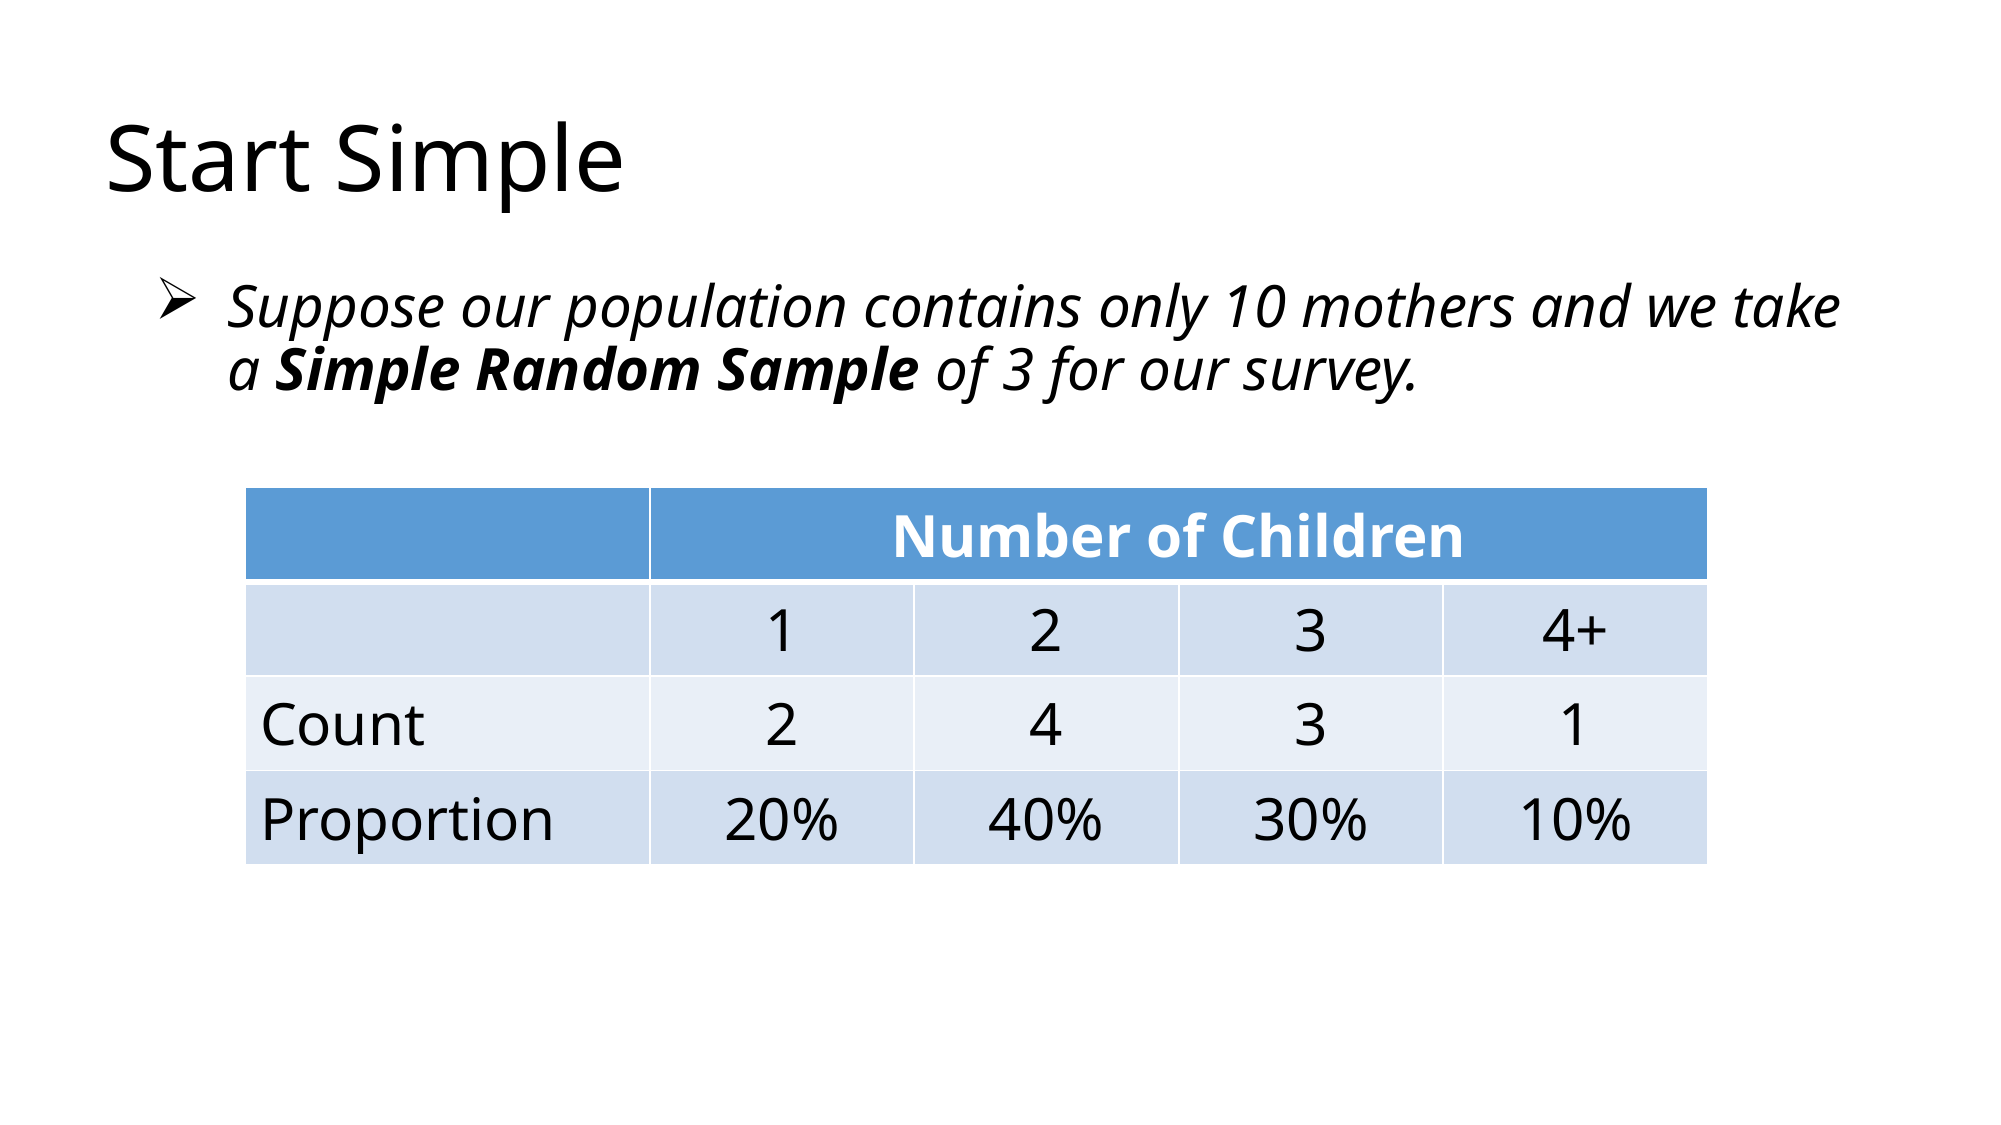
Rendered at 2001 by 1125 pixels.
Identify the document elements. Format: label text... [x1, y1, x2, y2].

table_cell [246, 585, 649, 675]
table_cell 20% [651, 771, 913, 864]
table_cell 2 [915, 585, 1178, 675]
table_cell 10% [1444, 771, 1707, 864]
table_cell 1 [1444, 677, 1707, 770]
table_cell 30% [1180, 771, 1442, 864]
table_header [246, 488, 649, 579]
table_cell Proportion [246, 771, 649, 864]
table_cell 1 [651, 585, 913, 675]
list Suppose our population contains only 10 mothers and we take a Simple Random Sample of 3 for our survey. [137, 270, 1863, 1024]
title Start Simple [90, 52, 1863, 271]
table_cell 40% [915, 771, 1178, 864]
table_header Number of Children [651, 488, 1707, 579]
table_cell 4 [915, 677, 1178, 770]
table_cell 3 [1180, 585, 1442, 675]
table_cell 3 [1180, 677, 1442, 770]
table_cell 2 [651, 677, 913, 770]
table_cell 4+ [1444, 585, 1707, 675]
table_cell Count [246, 677, 649, 770]
